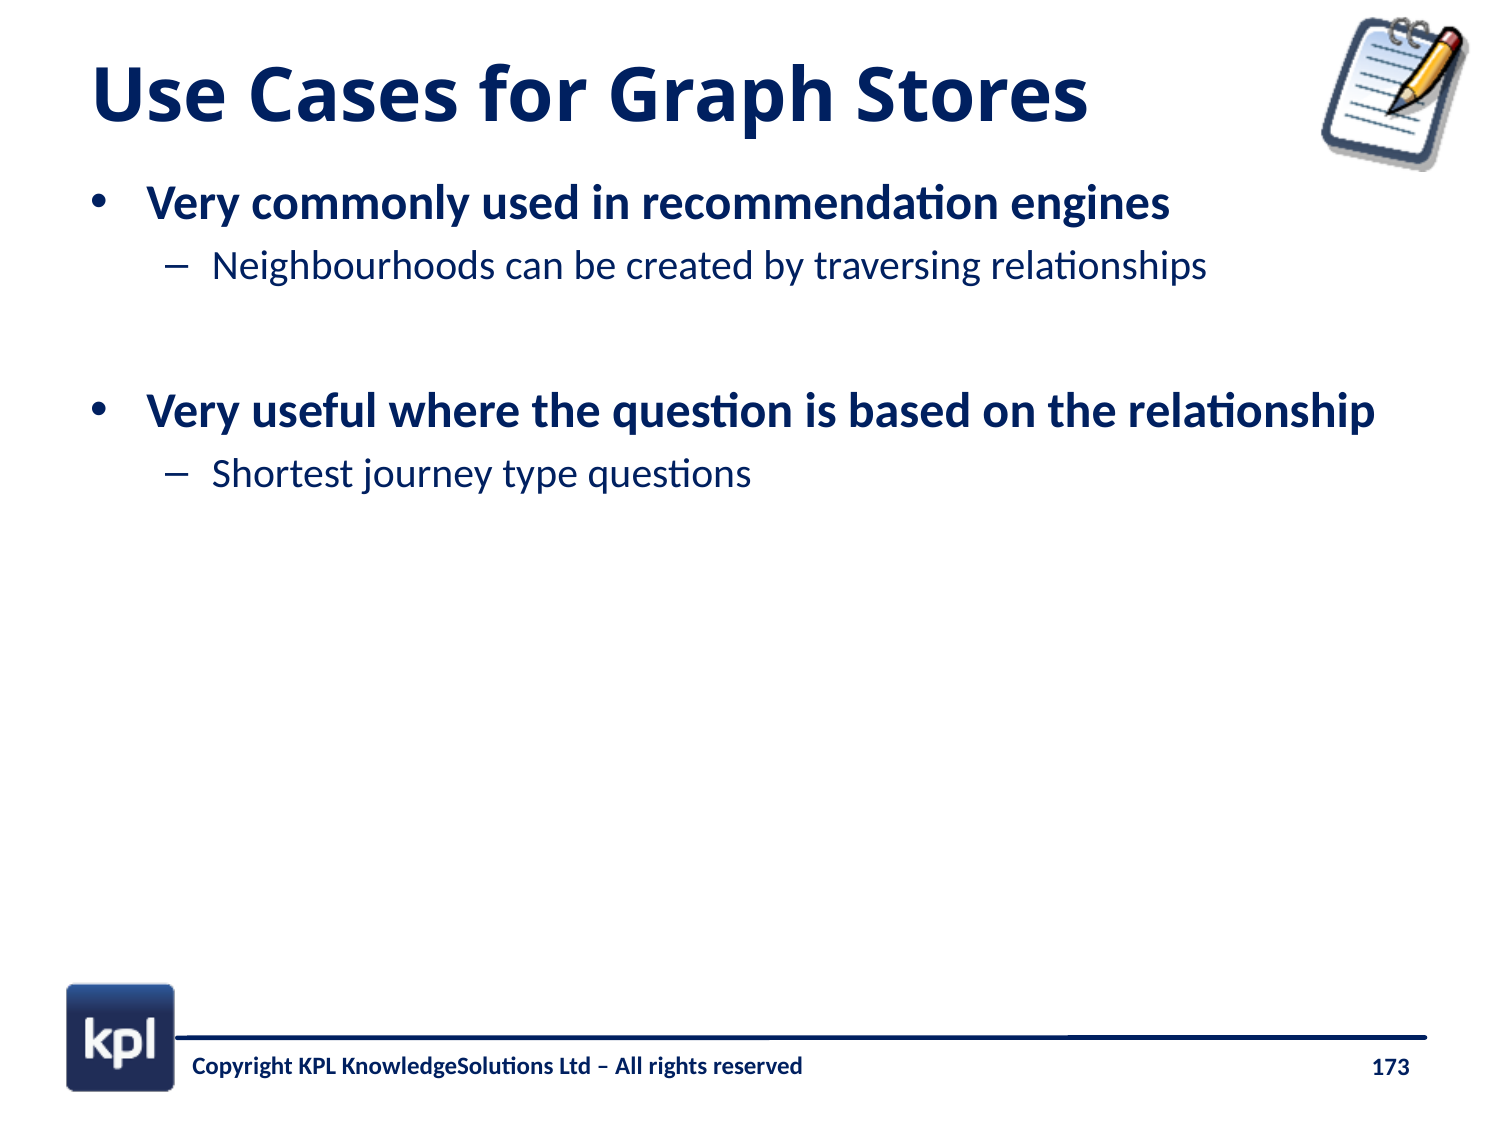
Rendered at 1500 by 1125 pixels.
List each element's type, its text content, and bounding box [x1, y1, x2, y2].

slide_number 173 [987, 1042, 1425, 1103]
footer Copyright KPL KnowledgeSolutions Ltd – All rights reserved [177, 1050, 963, 1110]
picture [1320, 16, 1474, 172]
title Use Cases for Graph Stores [75, 45, 1314, 138]
picture [62, 980, 178, 1095]
list Very commonly used in recommendation engines Neighbourhoods can be created by traversing relationships Very useful where the question is based on the relationship Shortest journey type questions [75, 162, 1425, 1013]
